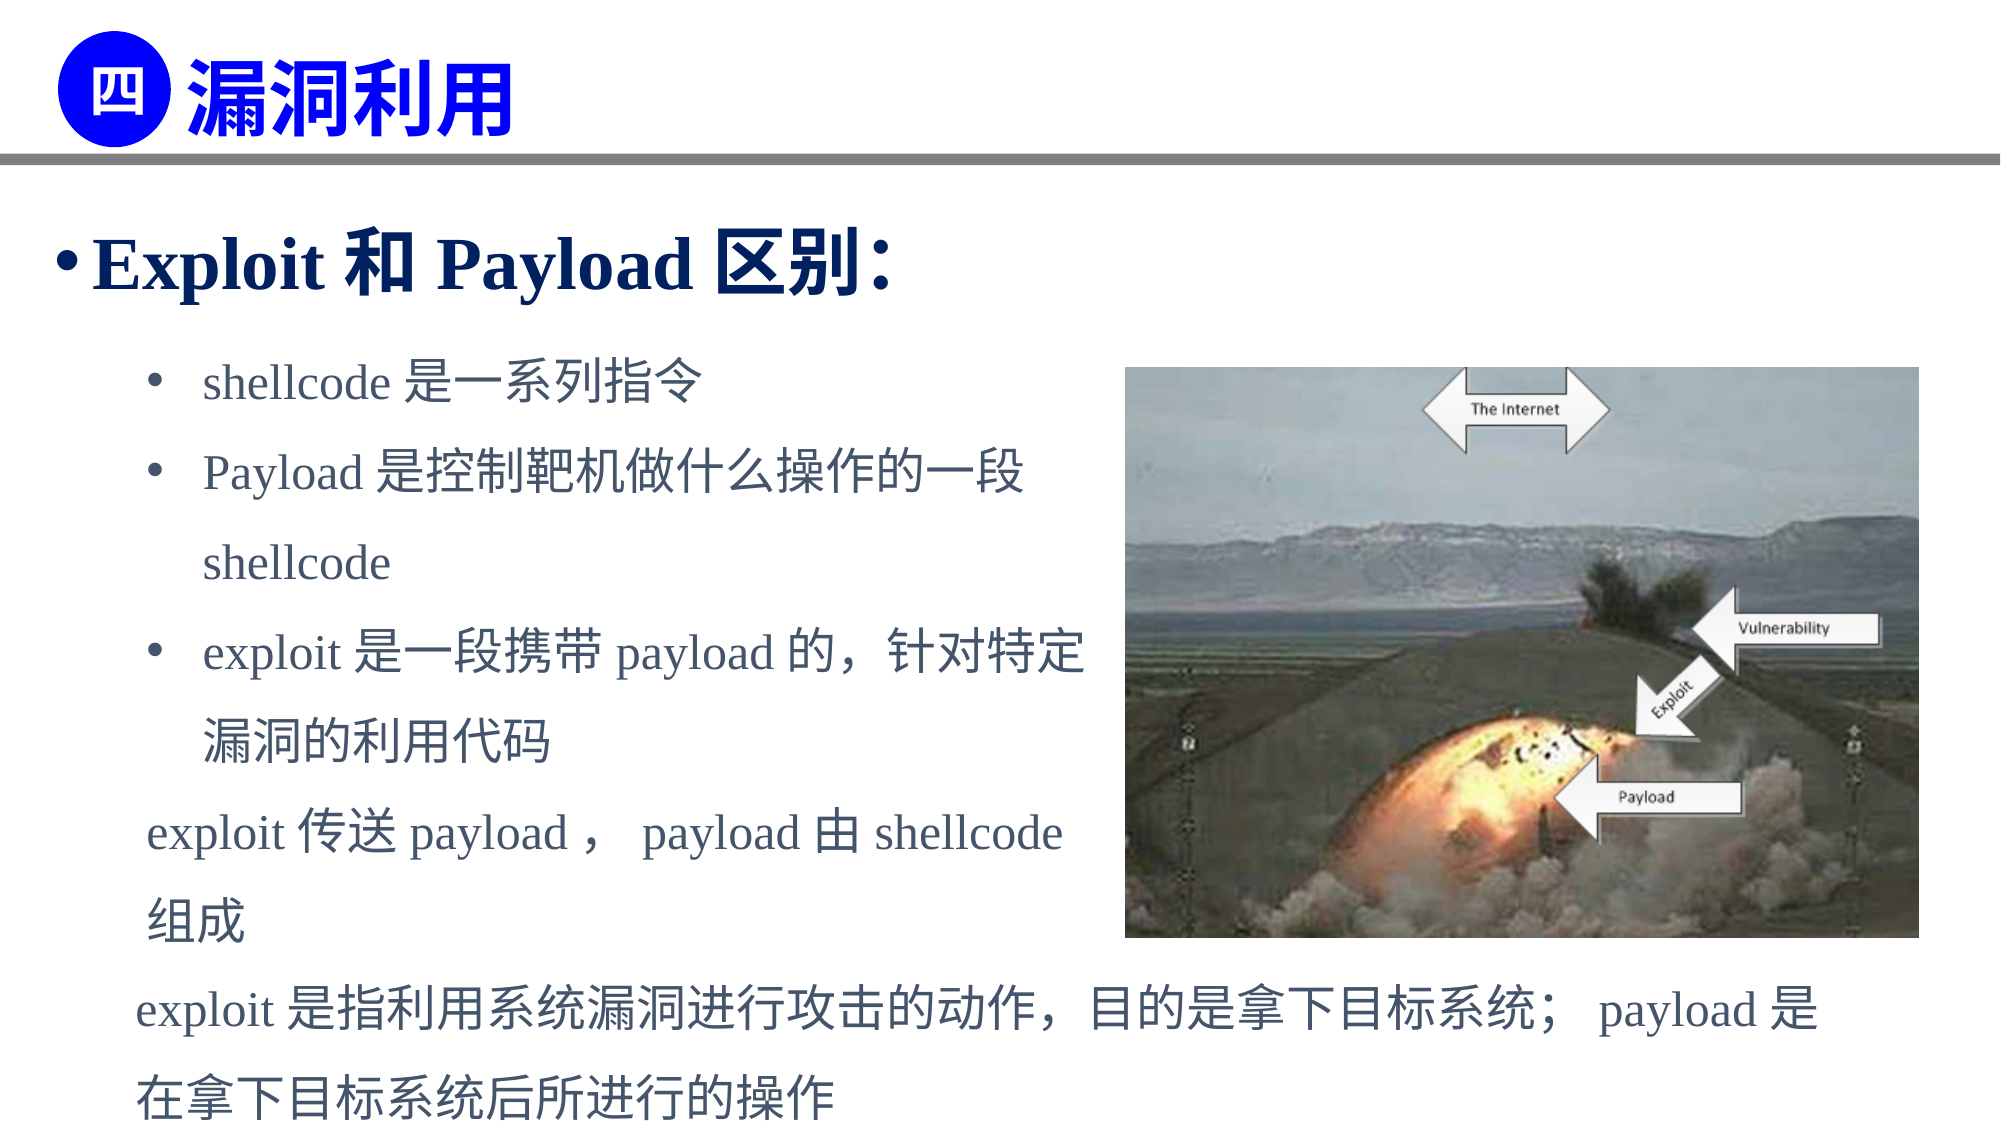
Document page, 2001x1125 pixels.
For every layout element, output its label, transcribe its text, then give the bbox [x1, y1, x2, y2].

text_box shellcode是一系列指令 Payload是控制靶机做什么操作的一段shellcode exploit是一段携带payload的，针对特定漏洞的利用代码 exploit传送payload，payload由shellcode组成 [131, 311, 1126, 938]
text_box Exploit和Payload区别： [39, 161, 1961, 303]
picture [1125, 366, 1919, 938]
text_box exploit是指利用系统漏洞进行攻击的动作，目的是拿下目标系统；payload是在拿下目标系统后所进行的操作 [120, 938, 1880, 1125]
